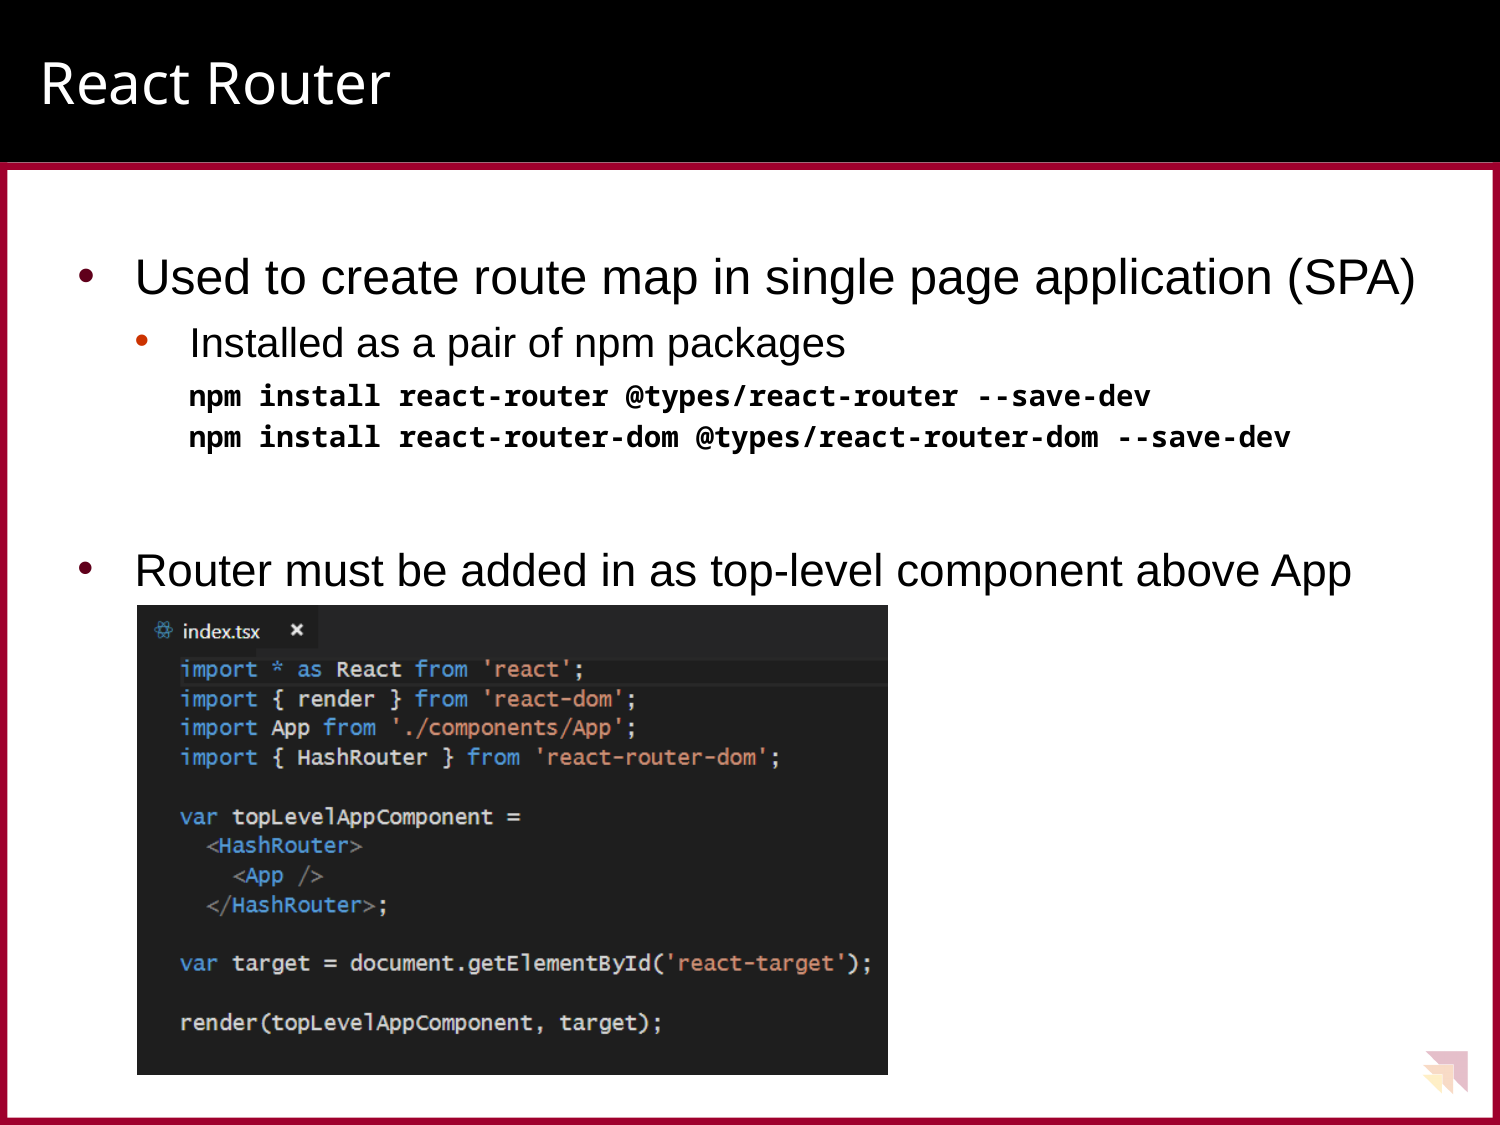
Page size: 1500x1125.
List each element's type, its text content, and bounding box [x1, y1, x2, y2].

picture [137, 604, 888, 1076]
title React Router [24, 12, 1438, 150]
list Used to create route map in single page application (SPA) Installed as a pair of npm packages npm install react-router @types/react-router --save-dev npm install react-router-dom @types/react-router-dom --save-dev Router must be added in as top-level component above App [62, 237, 1438, 1088]
